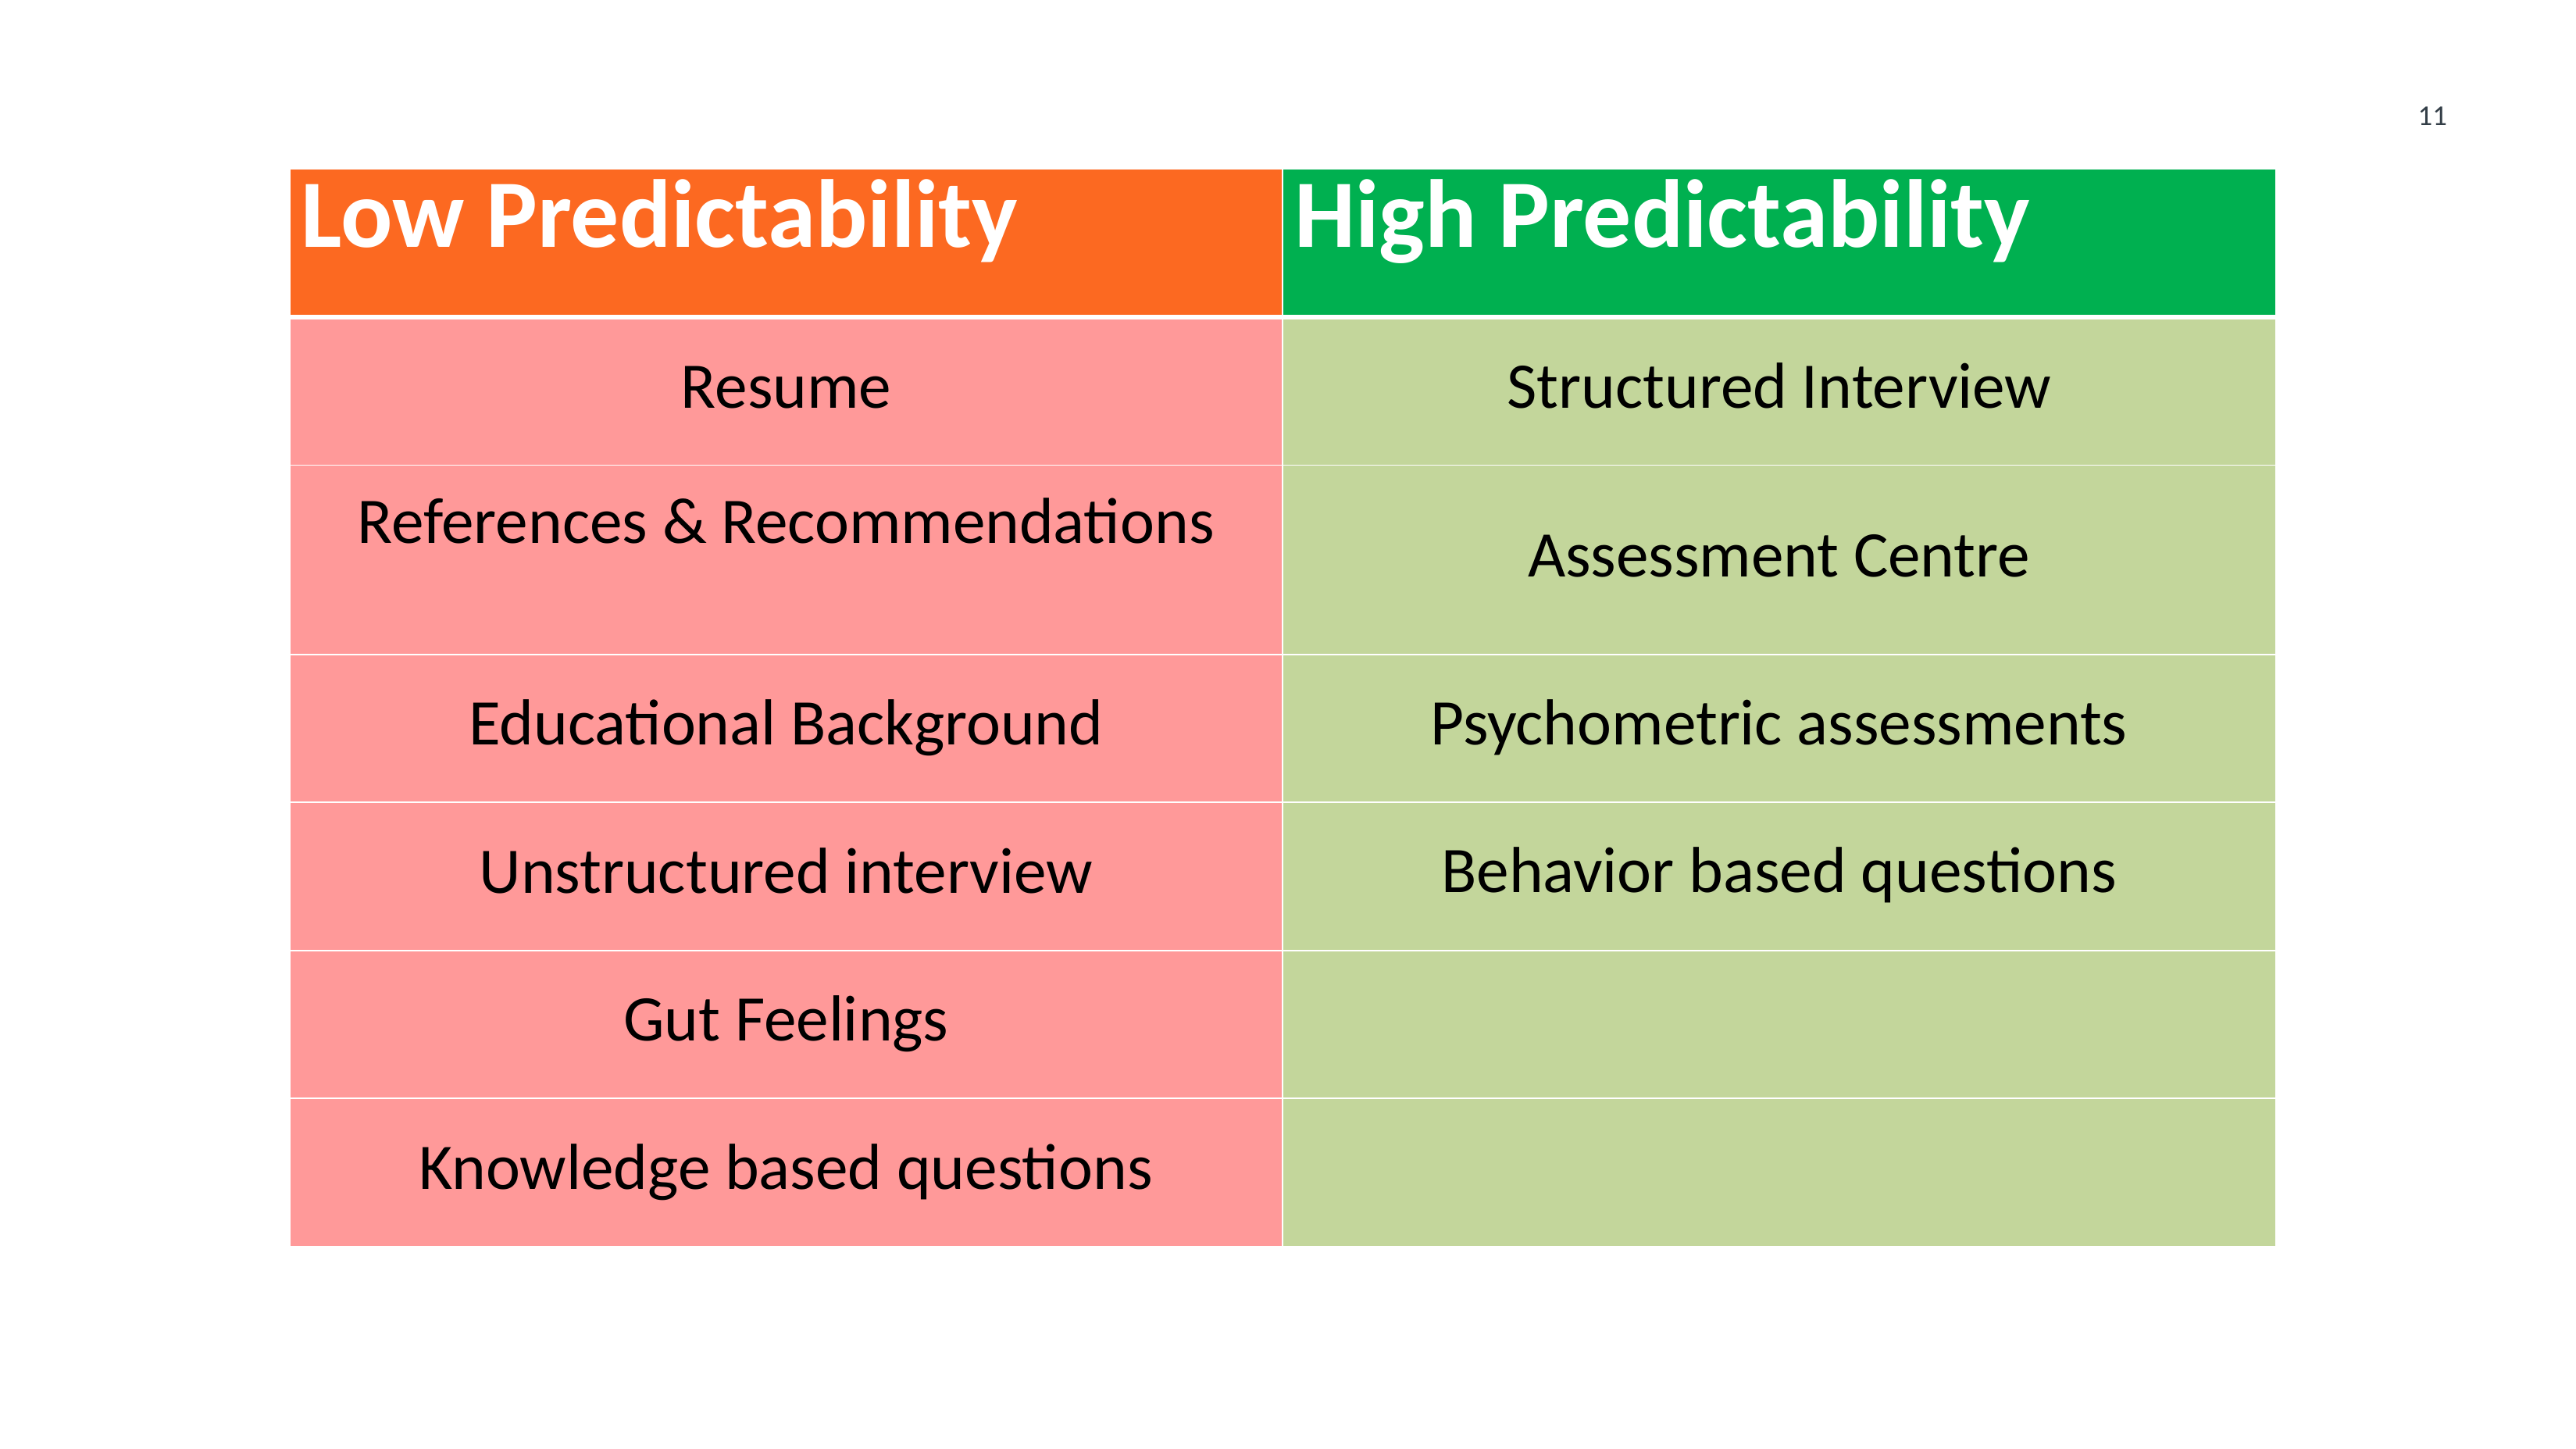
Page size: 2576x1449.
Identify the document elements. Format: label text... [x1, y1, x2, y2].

table_cell Educational Background [291, 655, 1282, 801]
table_cell Structured Interview [1283, 319, 2275, 465]
table_header Low Predictability [291, 170, 1282, 315]
table_cell Unstructured interview [291, 803, 1282, 950]
table_cell Assessment Centre [1283, 466, 2275, 654]
table_cell [1283, 951, 2275, 1097]
table_cell Behavior based questions [1283, 803, 2275, 950]
table_cell Resume [291, 319, 1282, 465]
table_cell Knowledge based questions [291, 1099, 1282, 1246]
table_header High Predictability [1283, 170, 2275, 315]
slide_number 11 [2242, 96, 2447, 132]
table_cell References & Recommendations [291, 466, 1282, 654]
table_cell Psychometric assessments [1283, 655, 2275, 801]
table_cell [1283, 1099, 2275, 1246]
table_cell Gut Feelings [291, 951, 1282, 1097]
